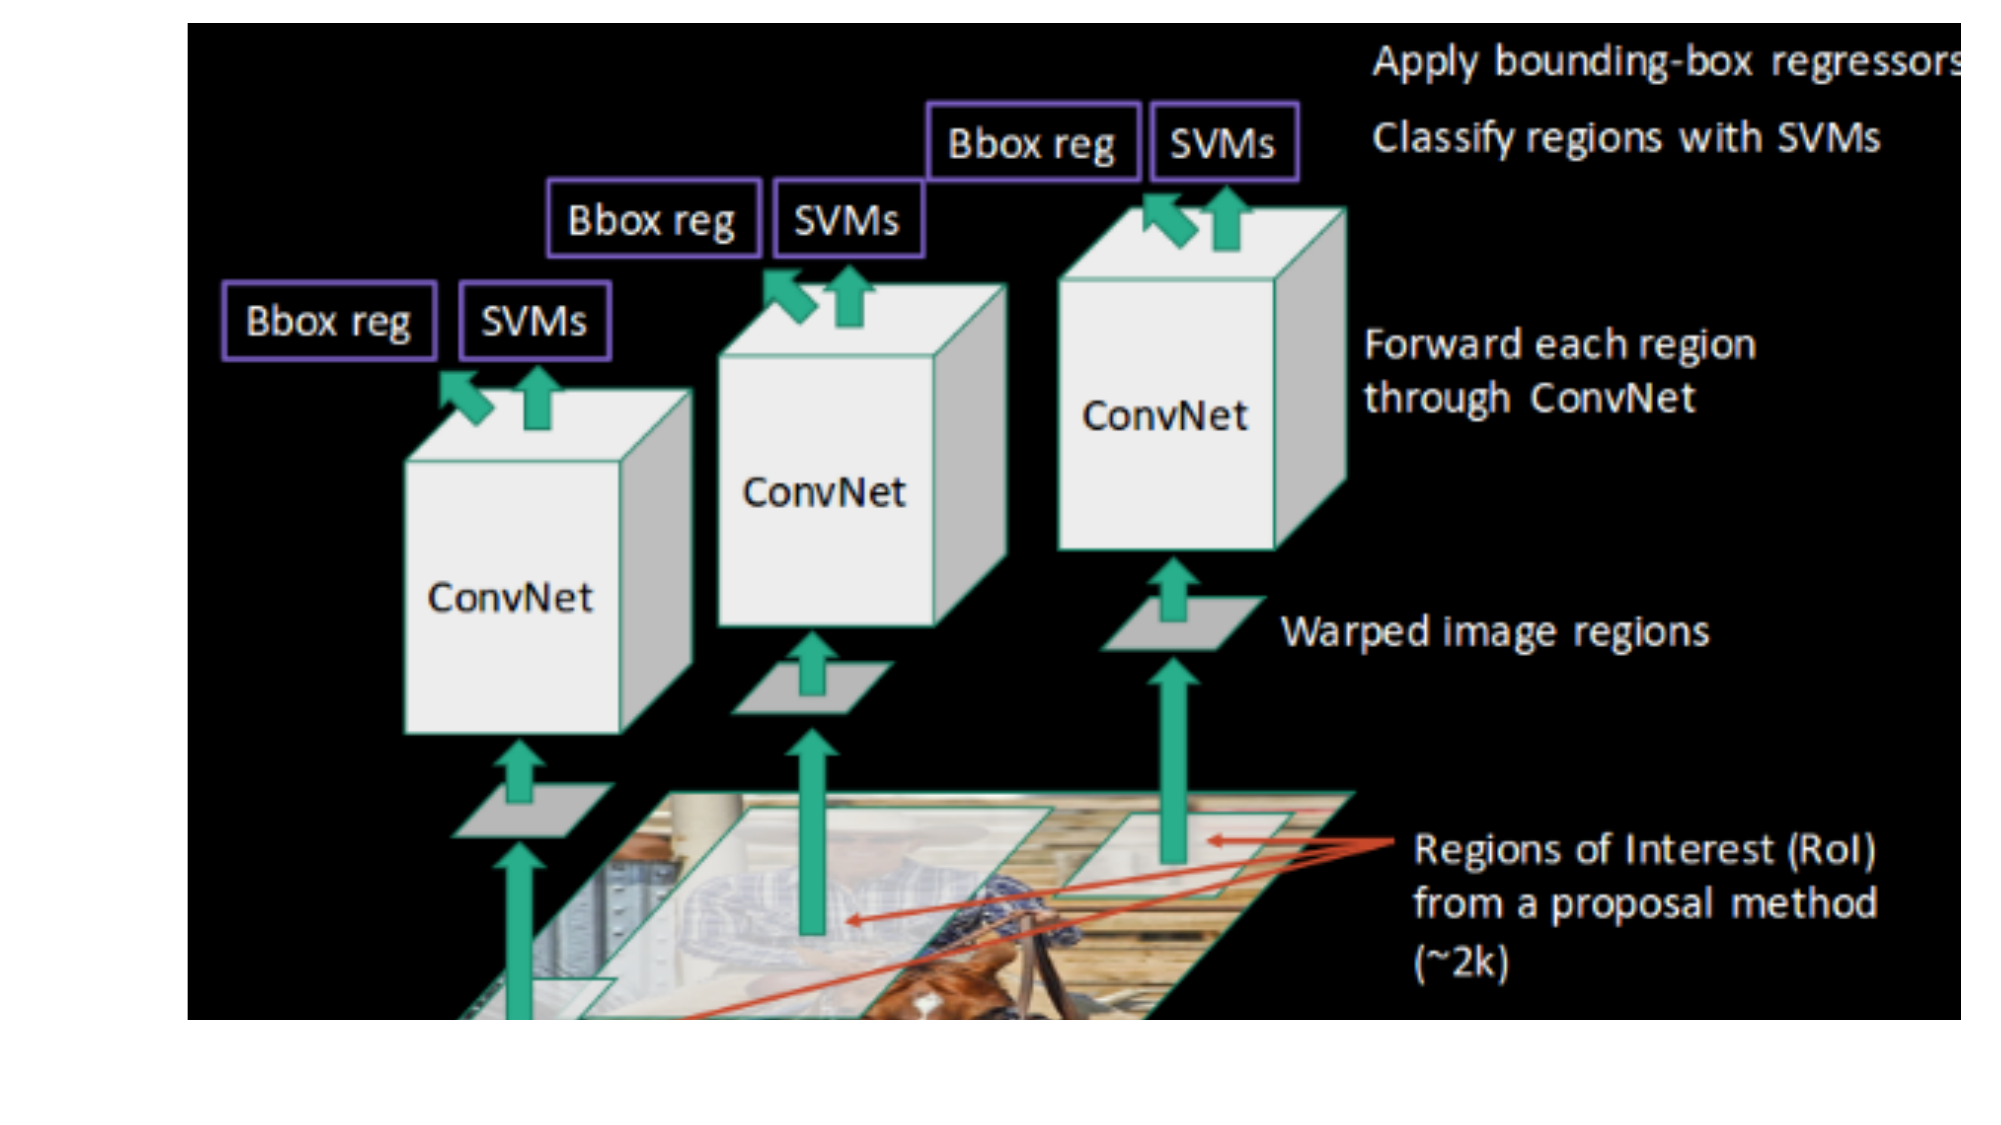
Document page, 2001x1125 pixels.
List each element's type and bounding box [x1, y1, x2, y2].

list [187, 22, 1961, 1020]
